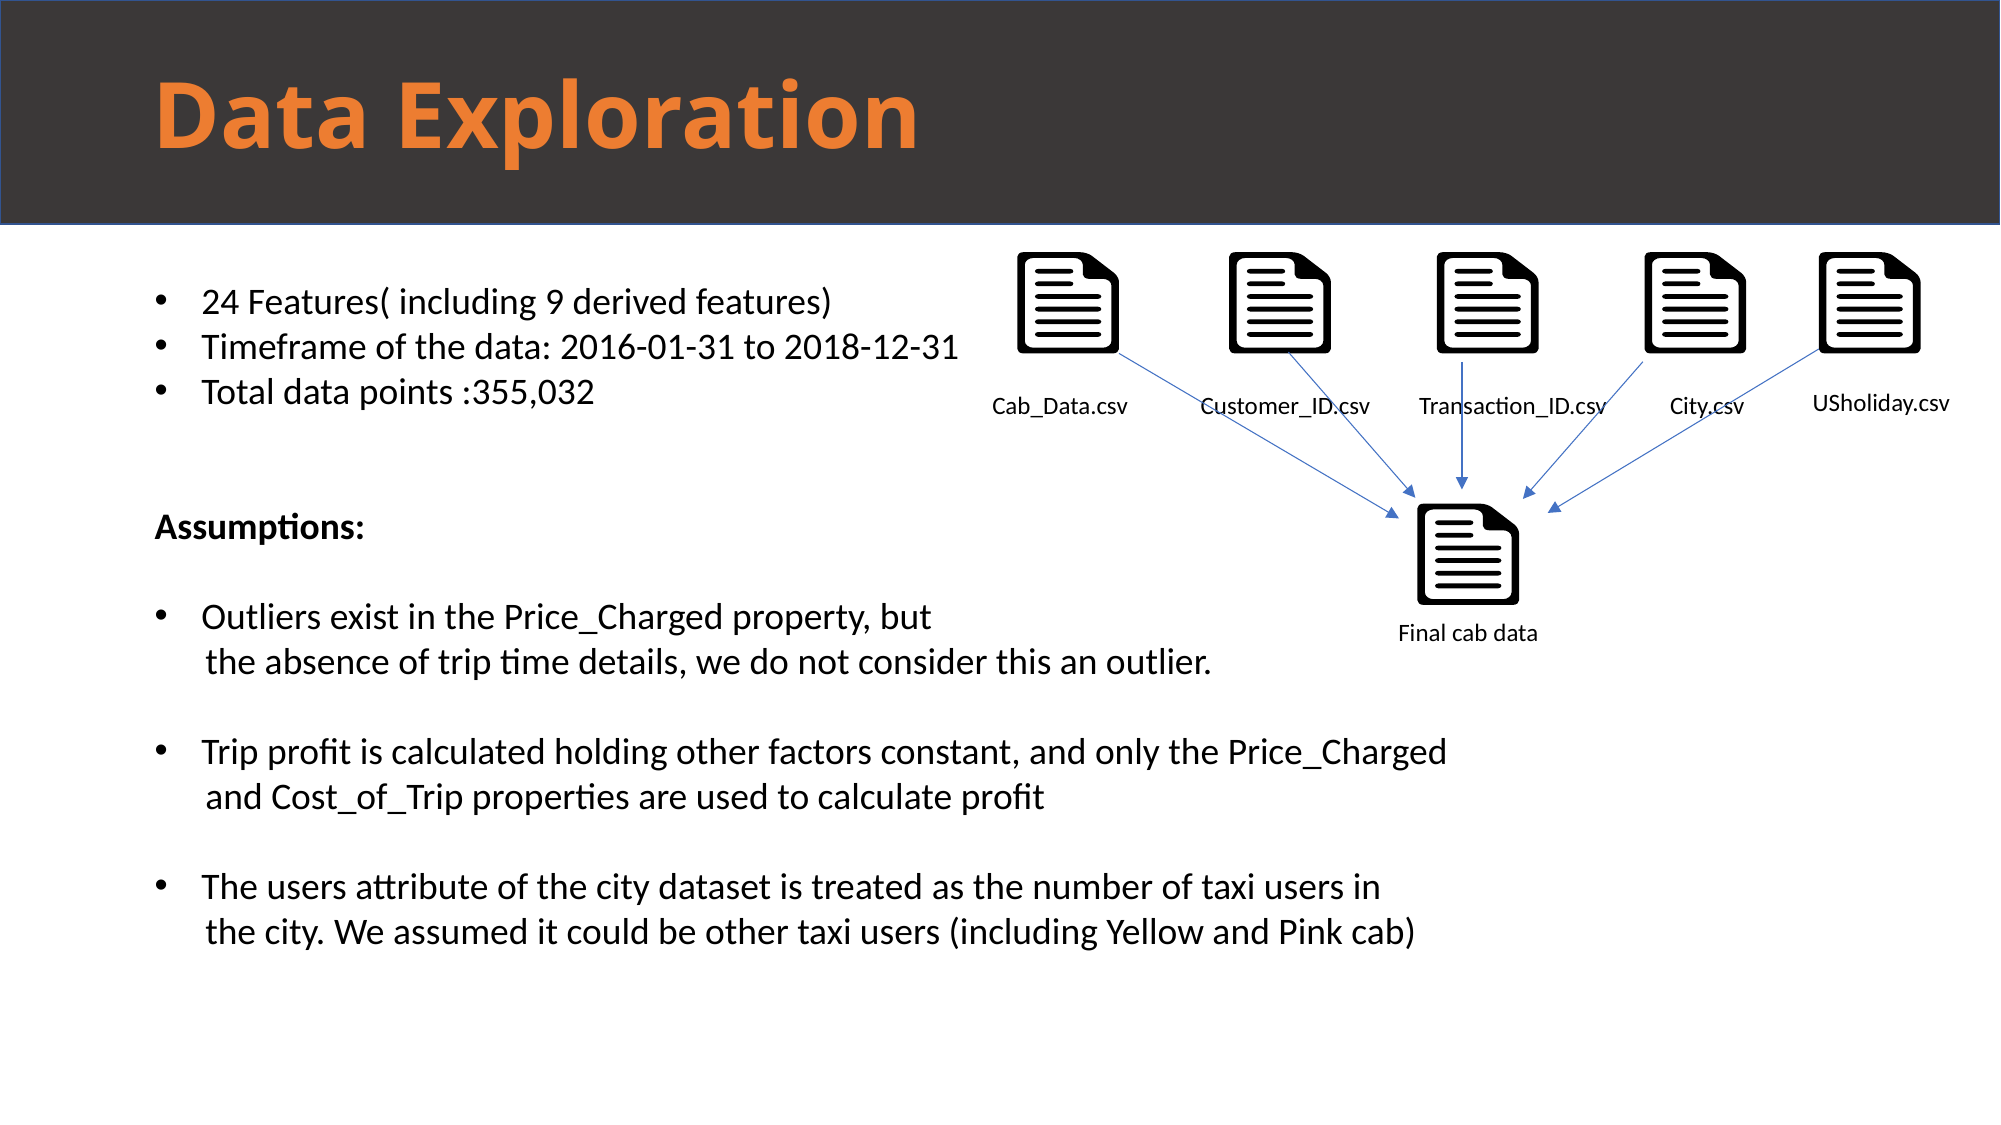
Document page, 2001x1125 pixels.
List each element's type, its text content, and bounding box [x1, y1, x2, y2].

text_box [977, 252, 1961, 670]
text_box [0, 0, 2000, 225]
title Data Exploration [137, 9, 1863, 228]
text_box 24 Features( including 9 derived features) Timeframe of the data: 2016-01-31 to 2018-12-31 Total data points :355,032 Assumptions: Outliers exist in the Price_Charged property, but the absence of trip time details, we do not consider this an outlier. Trip profit is calculated holding other factors constant, and only the Price_Charged and Cost_of_Trip properties are used to calculate profit The users attribute of the city dataset is treated as the number of taxi users in the city. We assumed it could be other taxi users (including Yellow and Pink cab) [139, 228, 1464, 960]
